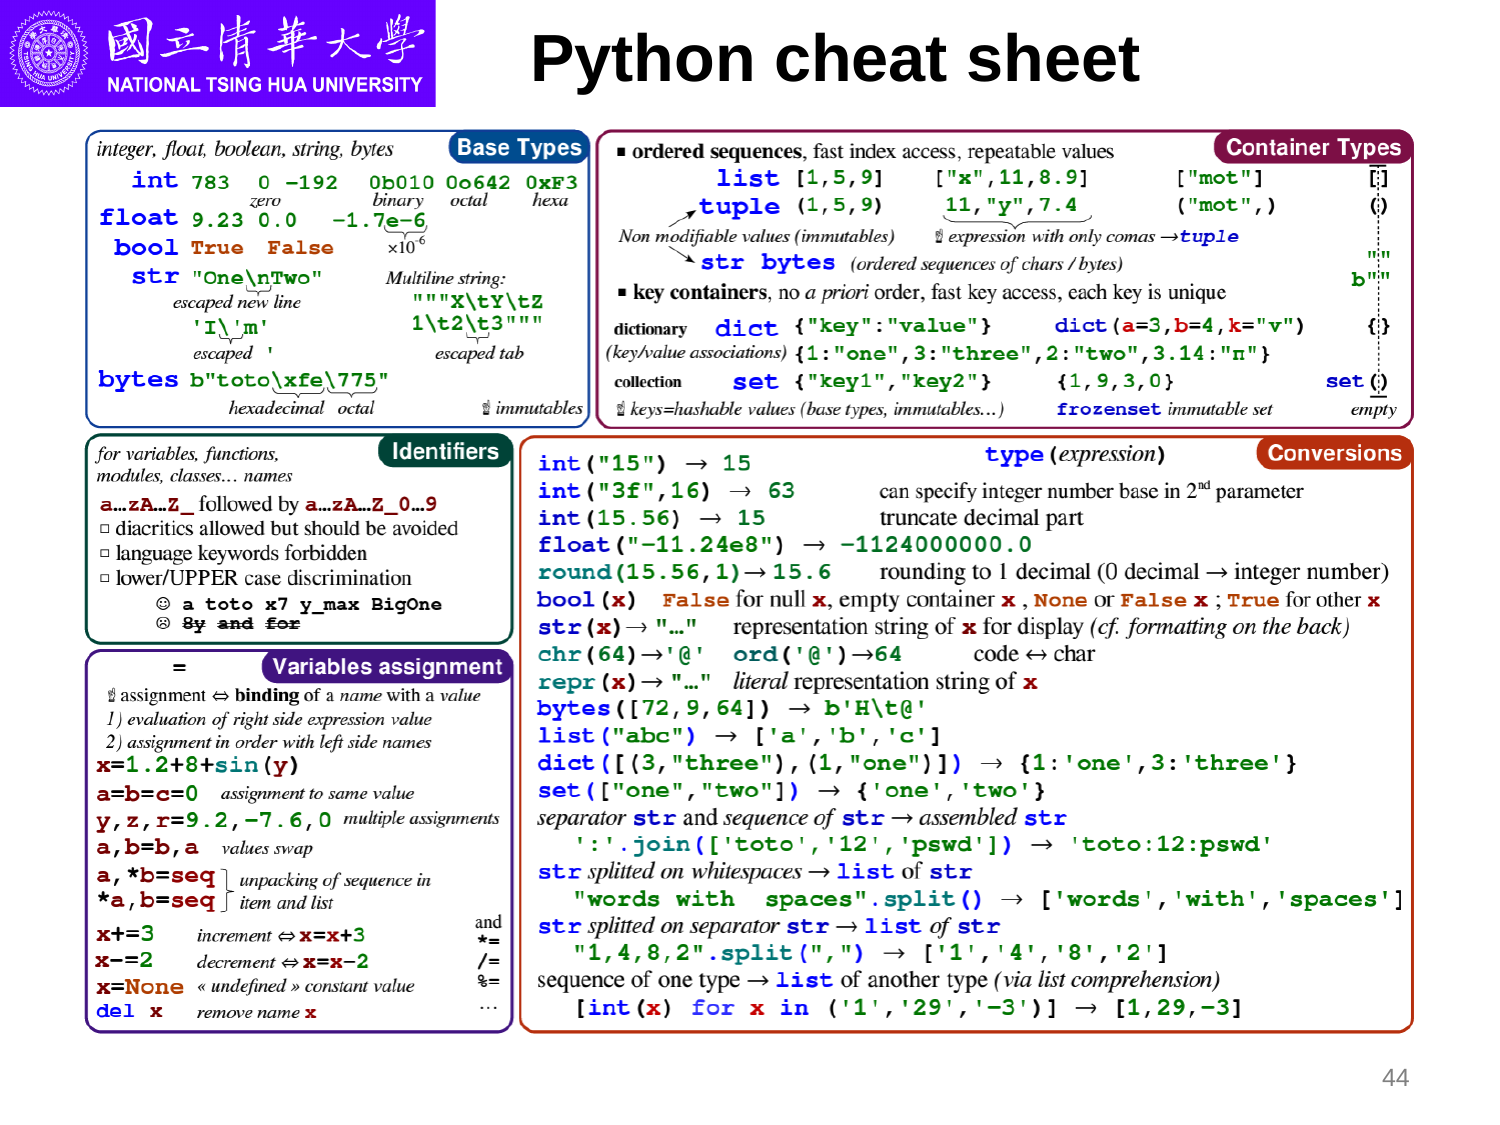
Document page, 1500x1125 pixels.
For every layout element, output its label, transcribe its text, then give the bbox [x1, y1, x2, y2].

title Python cheat sheet [515, 0, 1425, 107]
picture [79, 125, 1421, 1036]
picture [0, 0, 436, 107]
slide_number 44 [1308, 1050, 1425, 1103]
